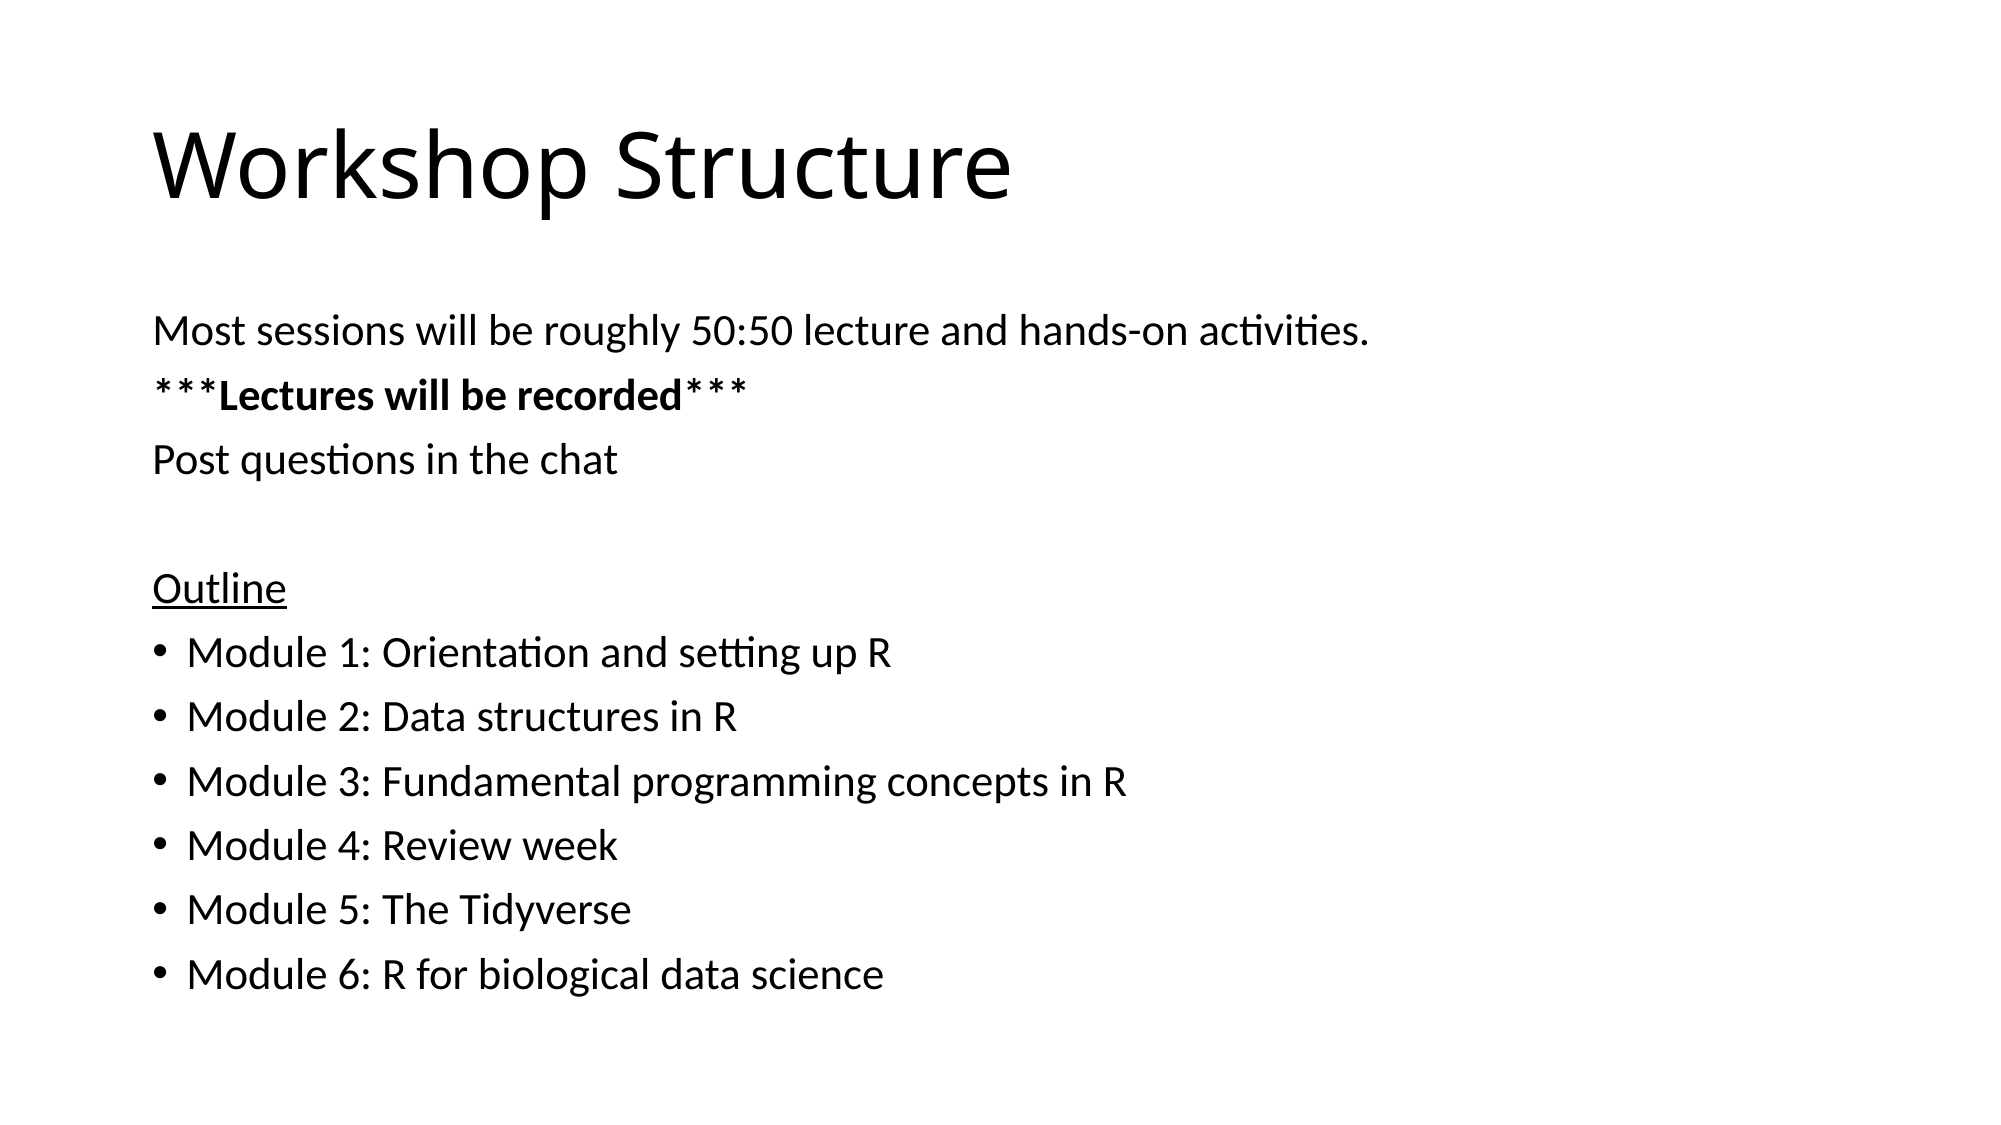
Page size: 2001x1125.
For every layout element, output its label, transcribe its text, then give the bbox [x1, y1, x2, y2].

title Workshop Structure [137, 59, 1863, 278]
list Most sessions will be roughly 50:50 lecture and hands-on activities. ***Lectures will be recorded*** Post questions in the chat Outline Module 1: Orientation and setting up R Module 2: Data structures in R Module 3: Fundamental programming concepts in R Module 4: Review week Module 5: The Tidyverse Module 6: R for biological data science [137, 299, 1863, 1014]
